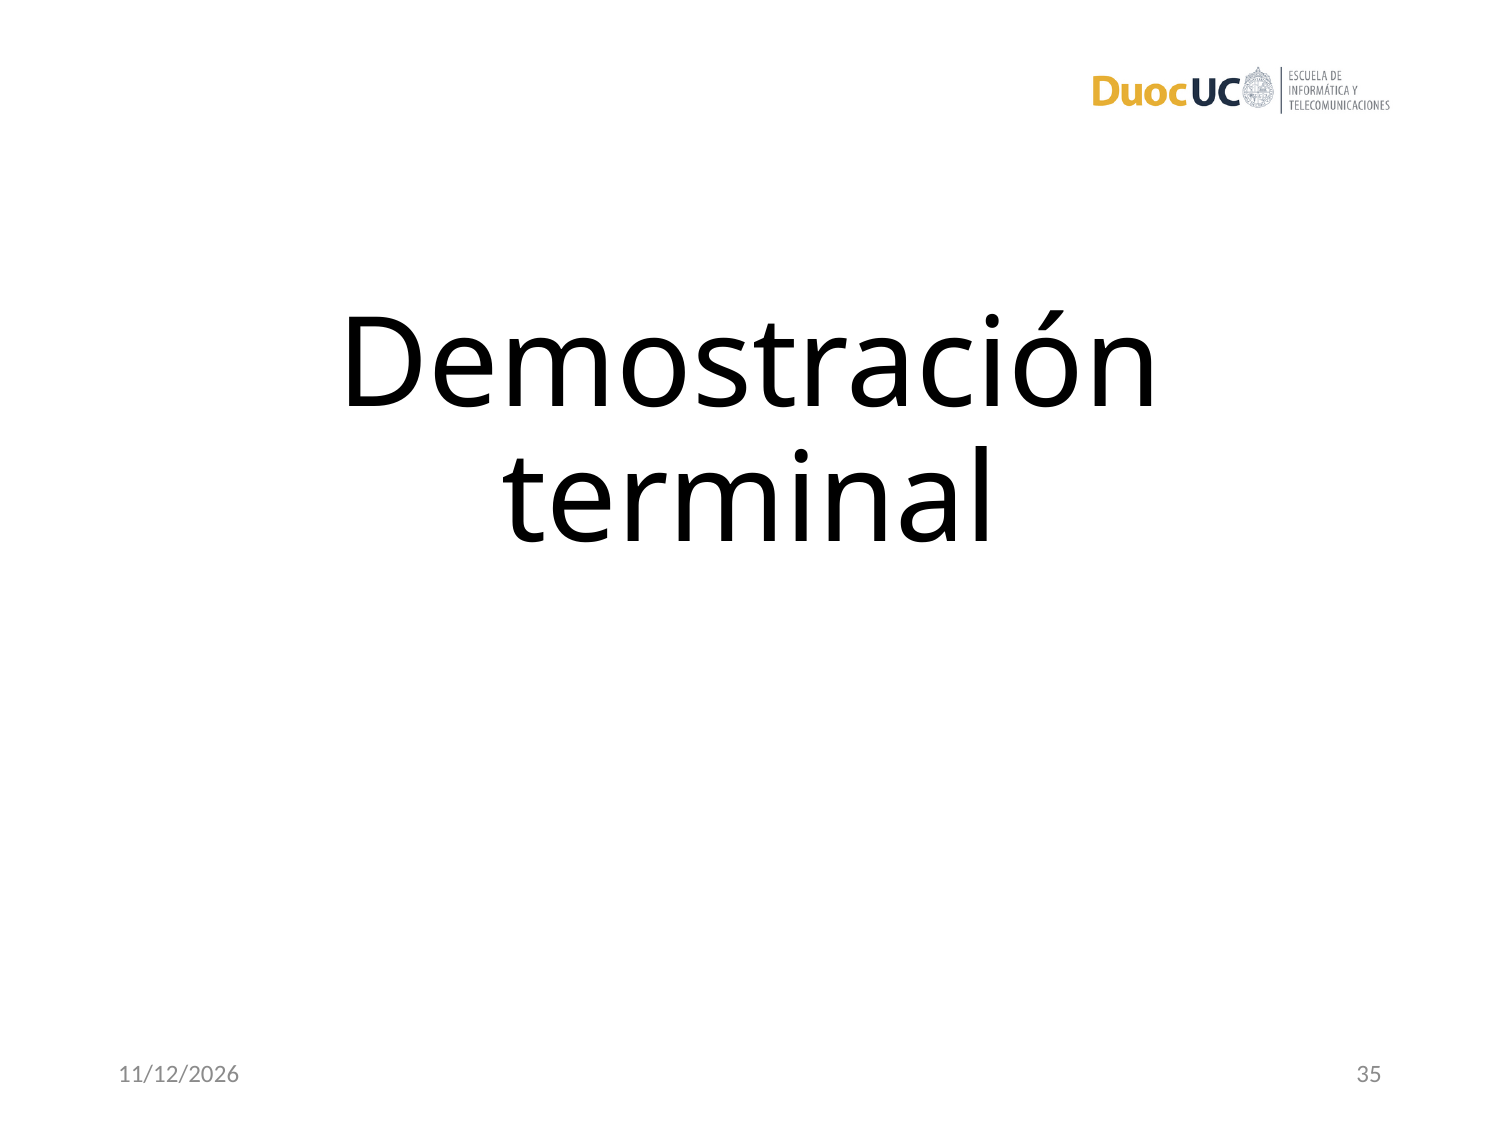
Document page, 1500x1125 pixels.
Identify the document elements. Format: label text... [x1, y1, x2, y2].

picture [1085, 59, 1397, 118]
slide_number 35 [1059, 1042, 1397, 1103]
title Demostración terminal [112, 184, 1388, 576]
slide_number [103, 1042, 441, 1103]
